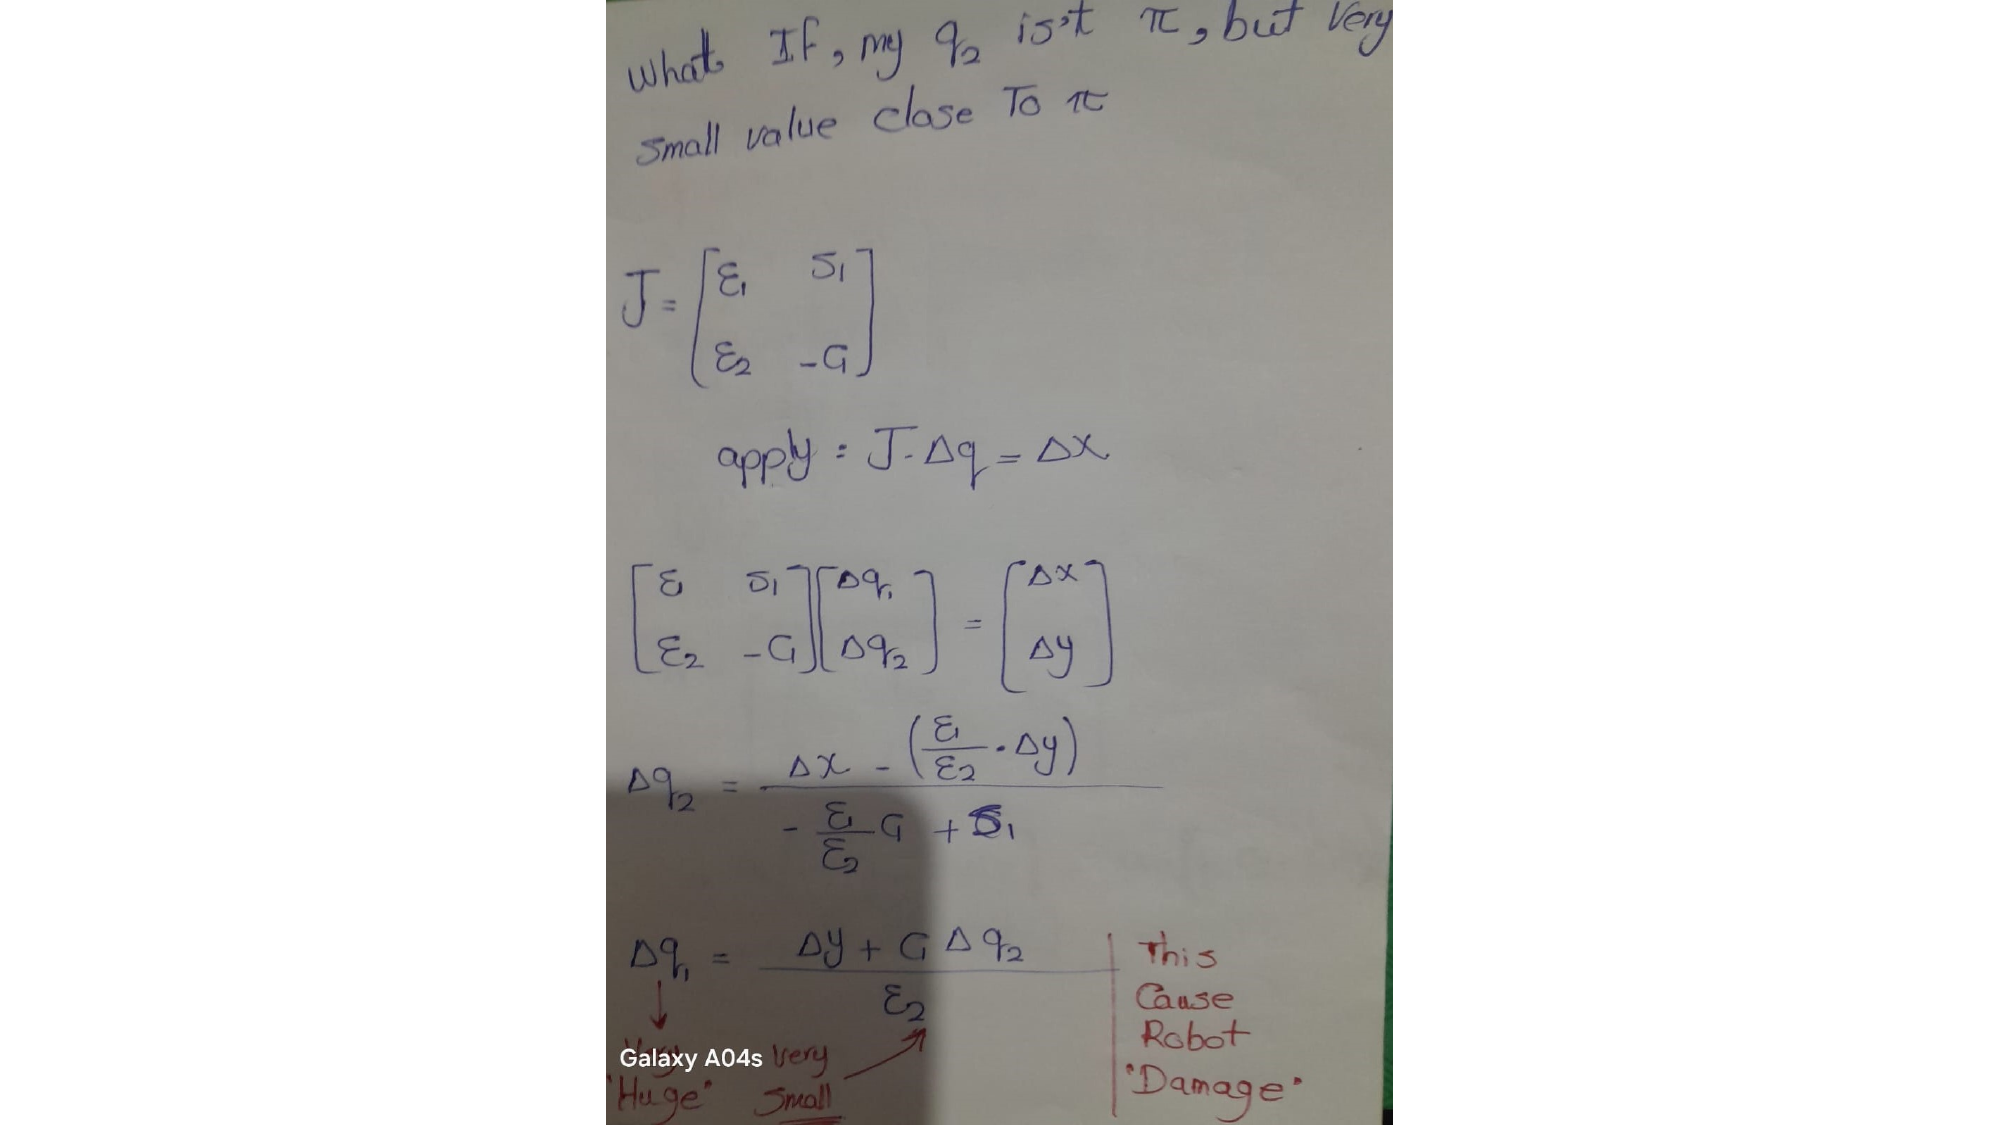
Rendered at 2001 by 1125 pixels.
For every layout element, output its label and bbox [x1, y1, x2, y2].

picture [606, 0, 1393, 1125]
